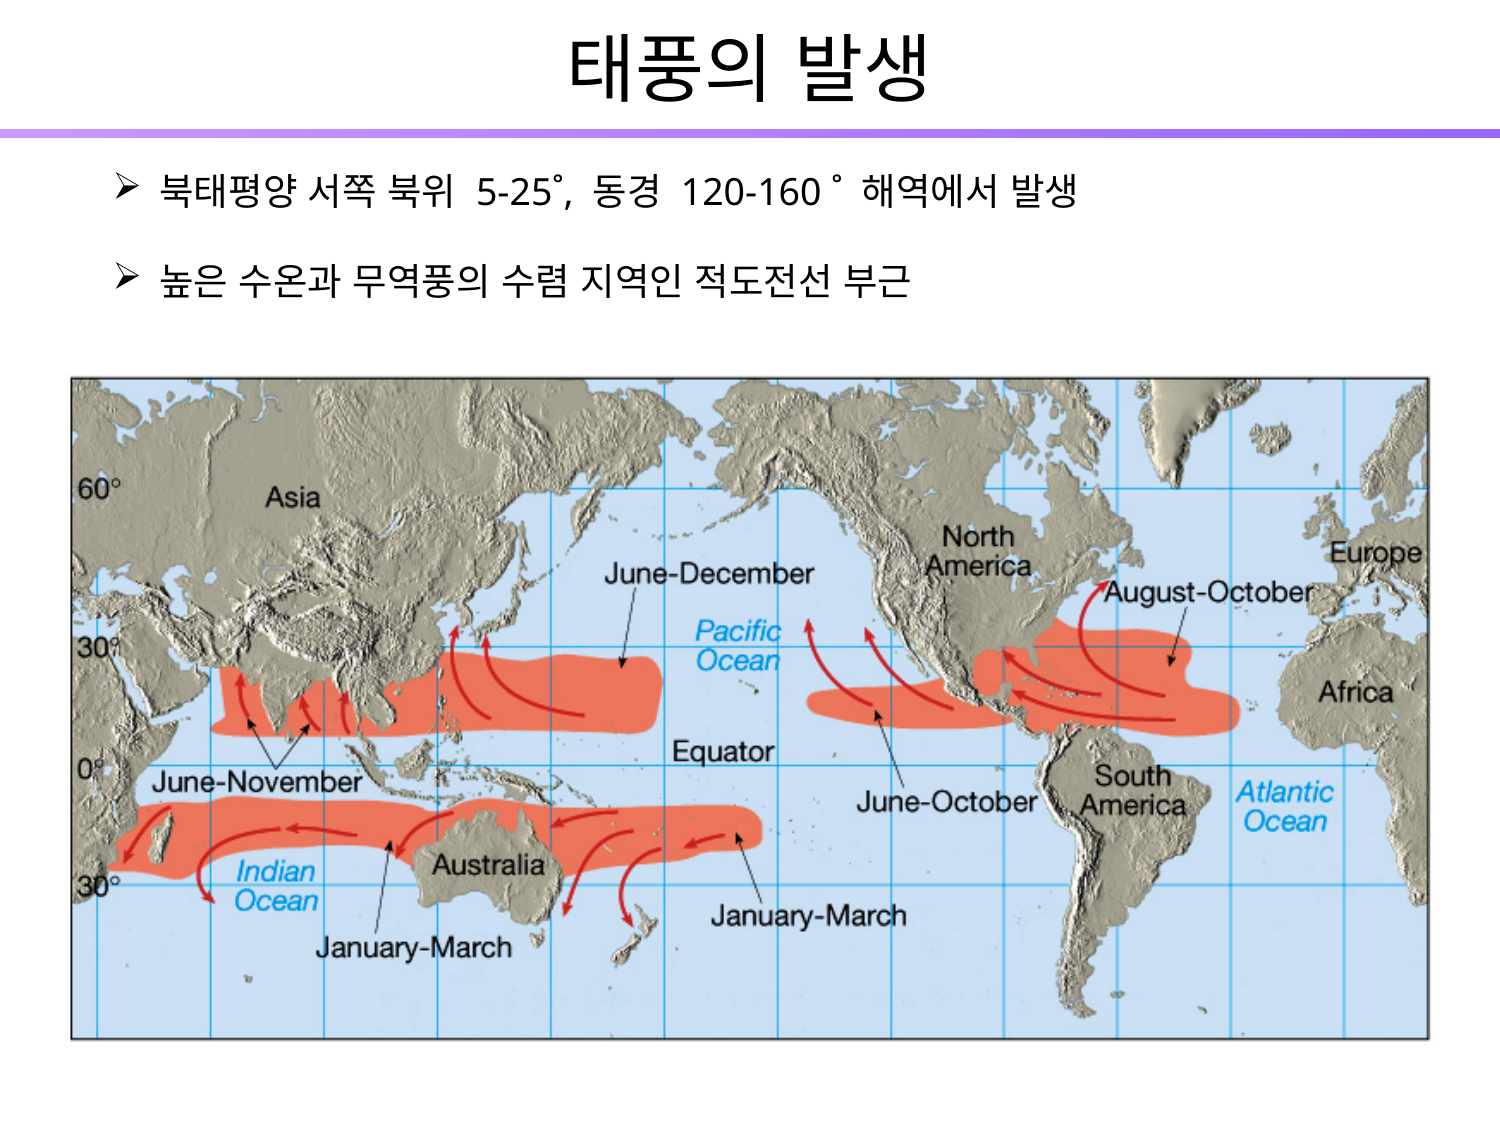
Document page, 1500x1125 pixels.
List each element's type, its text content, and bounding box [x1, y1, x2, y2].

picture [64, 373, 1439, 1071]
text_box 태풍의 발생 [0, 29, 1500, 104]
text_box 북태평양 서쪽 북위 5-25˚, 동경 120-160 ˚ 해역에서 발생 높은 수온과 무역풍의 수렴 지역인 적도전선 부근 [97, 160, 1095, 311]
text_box [0, 128, 1500, 139]
